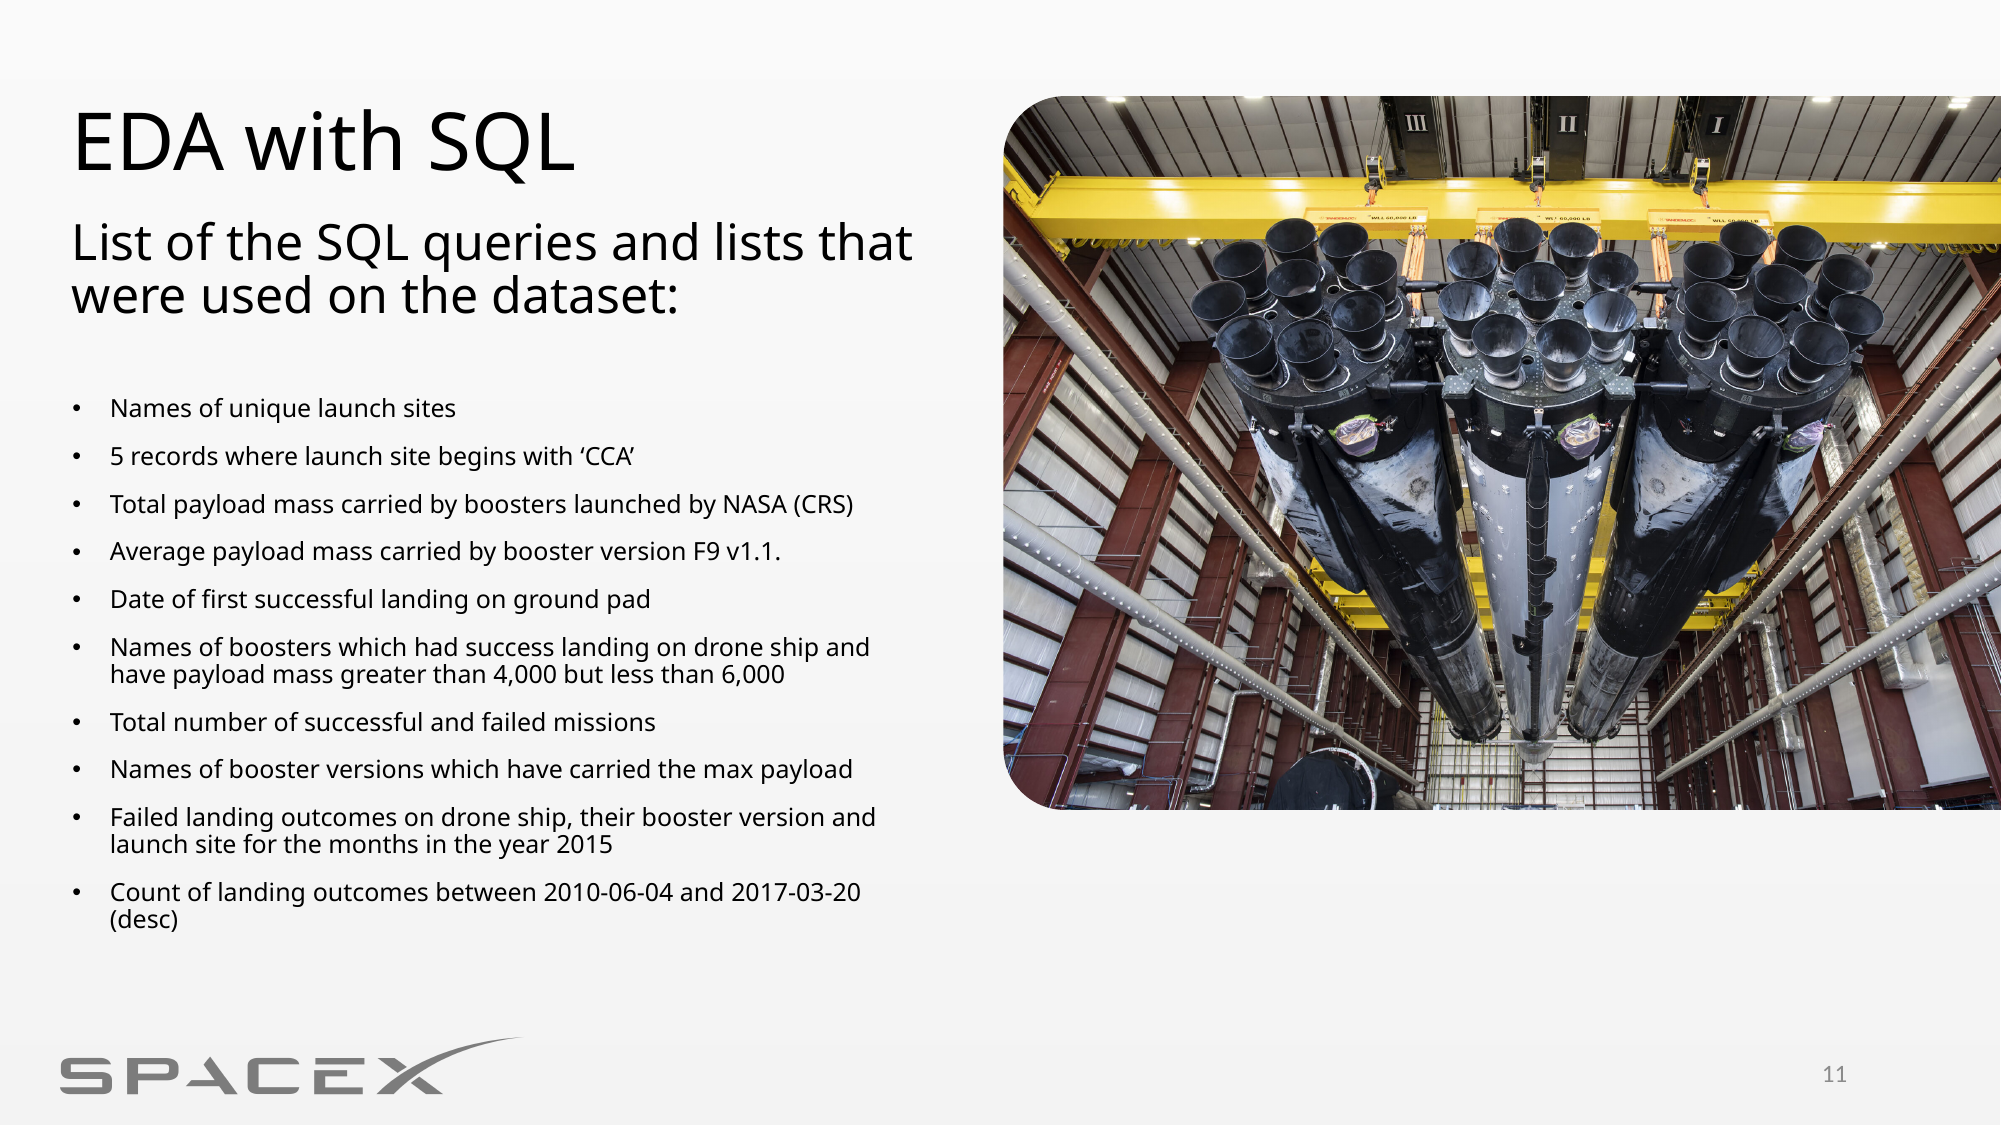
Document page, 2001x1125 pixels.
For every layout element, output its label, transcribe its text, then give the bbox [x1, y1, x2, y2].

text_box List of the SQL queries and lists that were used on the dataset: [56, 209, 1003, 340]
list Names of unique launch sites 5 records where launch site begins with ‘CCA’ Total payload mass carried by boosters launched by NASA (CRS) Average payload mass carried by booster version F9 v1.1. Date of first successful landing on ground pad Names of boosters which had success landing on drone ship and have payload mass greater than 4,000 but less than 6,000 Total number of successful and failed missions Names of booster versions which have carried the max payload Failed landing outcomes on drone ship, their booster version and launch site for the months in the year 2015 Count of landing outcomes between 2010-06-04 and 2017-03-20 (desc) [57, 388, 912, 1103]
text_box EDA with SQL [56, 93, 1782, 195]
picture [58, 1036, 526, 1095]
picture [1003, 96, 2001, 810]
slide_number 11 [1412, 1042, 1863, 1103]
